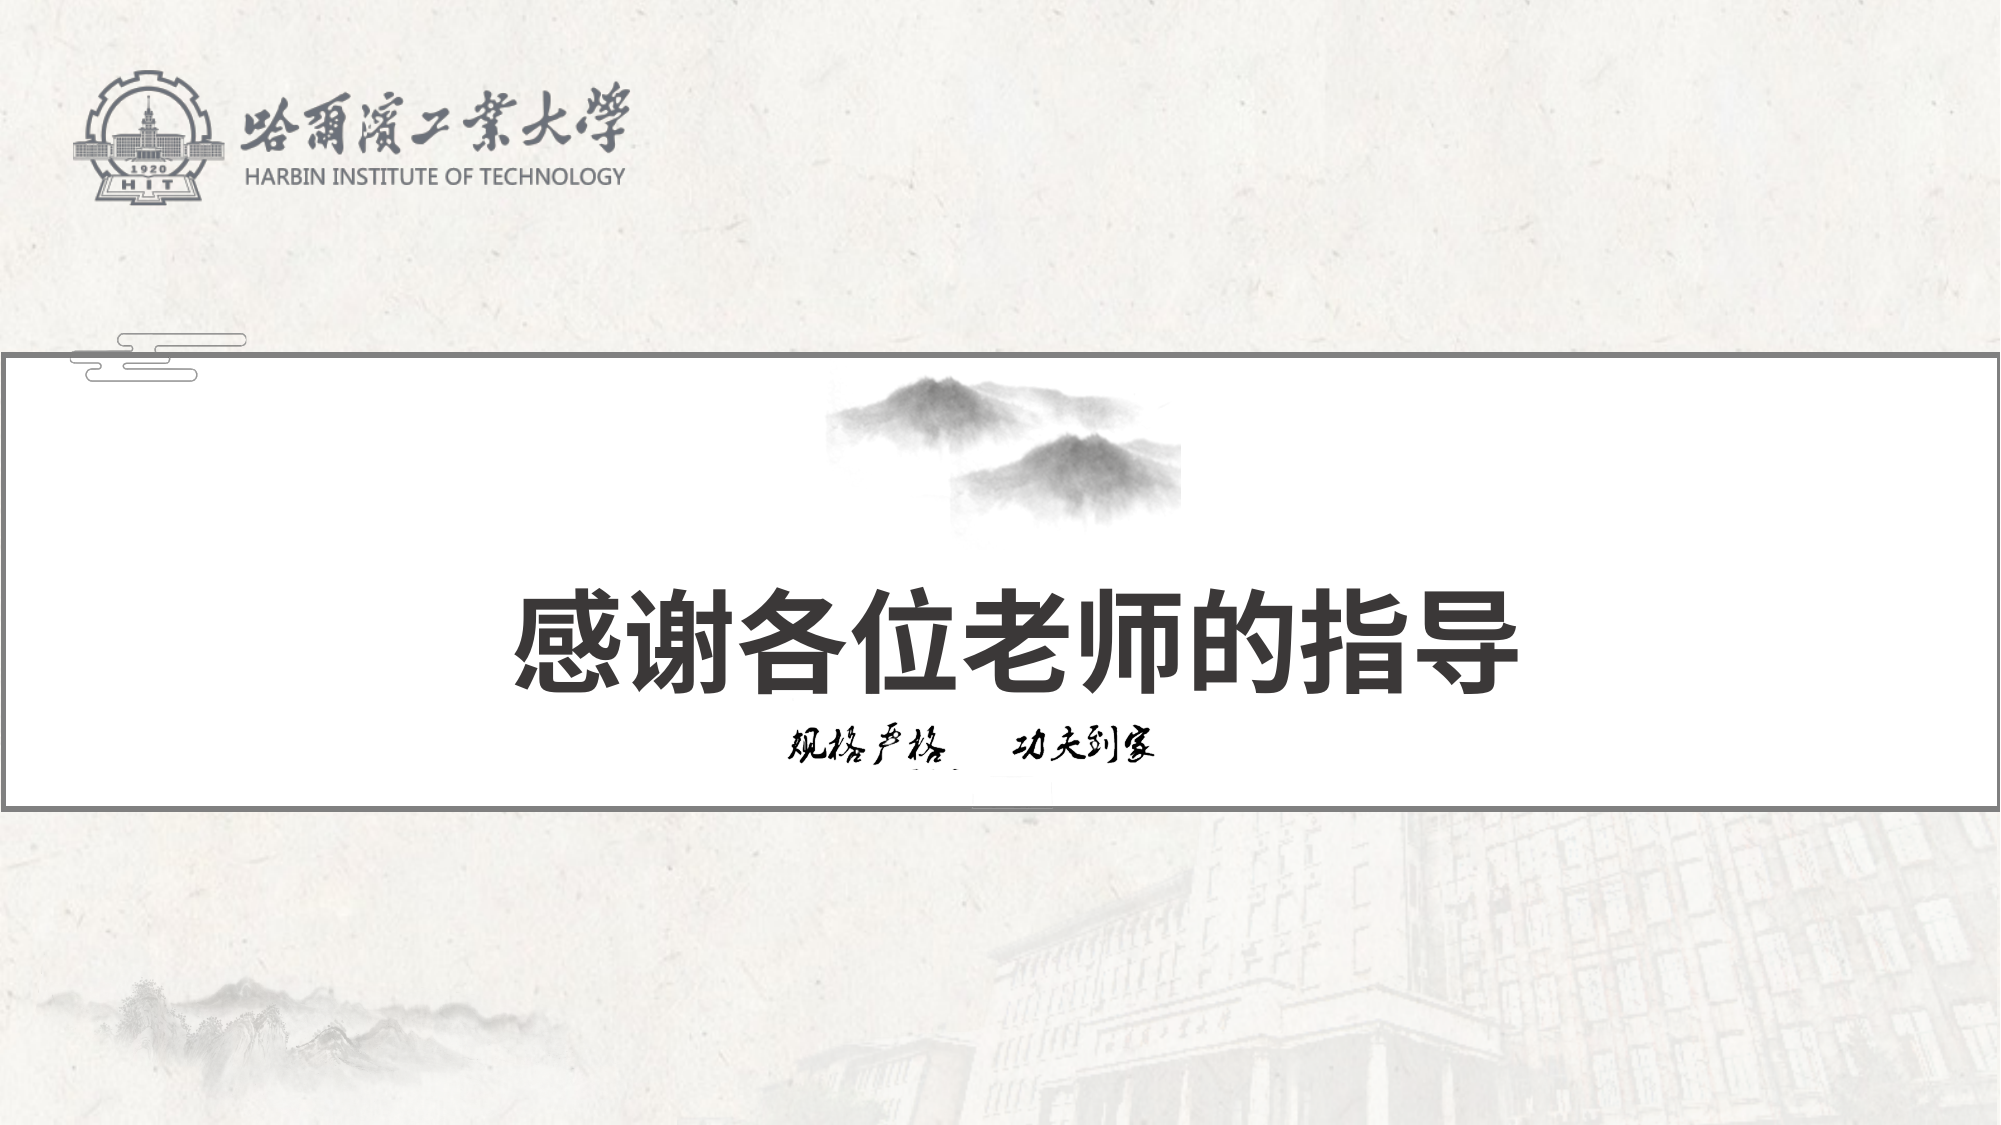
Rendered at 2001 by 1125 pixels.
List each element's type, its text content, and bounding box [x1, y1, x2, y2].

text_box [762, 693, 1169, 810]
text_box [3, 354, 815, 810]
text_box 感谢各位老师的指导 [496, 564, 676, 715]
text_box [69, 333, 247, 382]
picture [0, 0, 2001, 1125]
text_box [1181, 354, 2000, 810]
